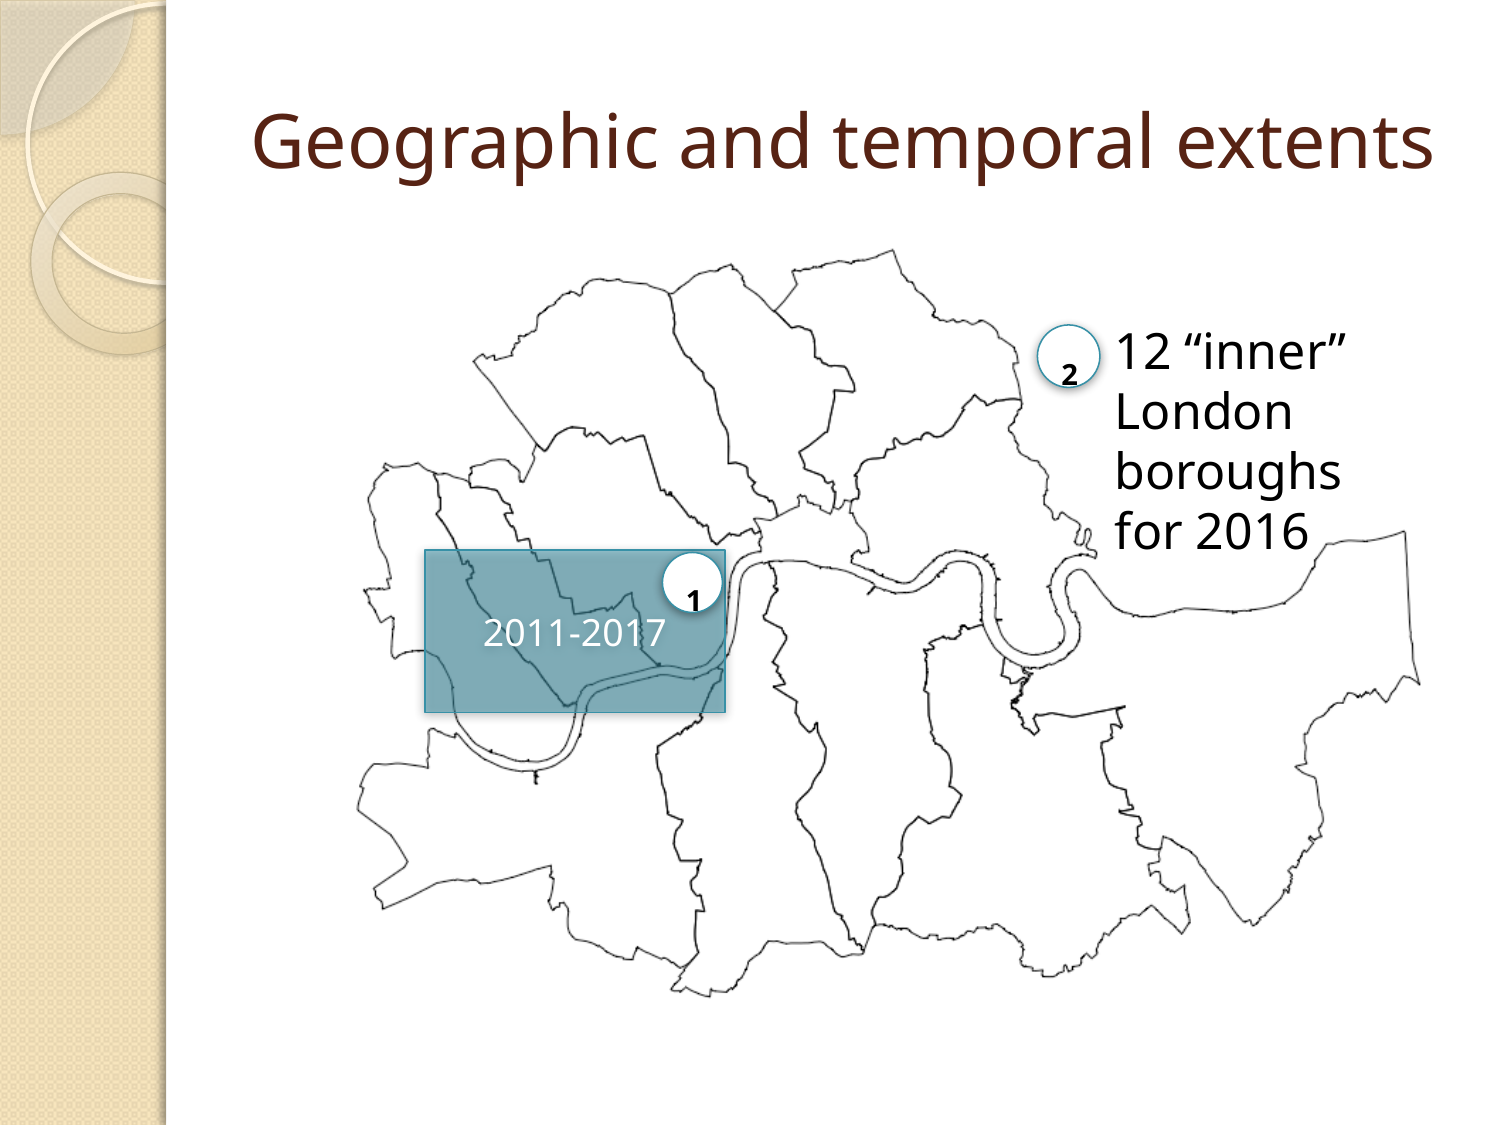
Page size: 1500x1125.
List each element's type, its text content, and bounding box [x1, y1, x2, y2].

title Geographic and temporal extents [235, 45, 1466, 233]
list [269, 232, 1500, 1021]
